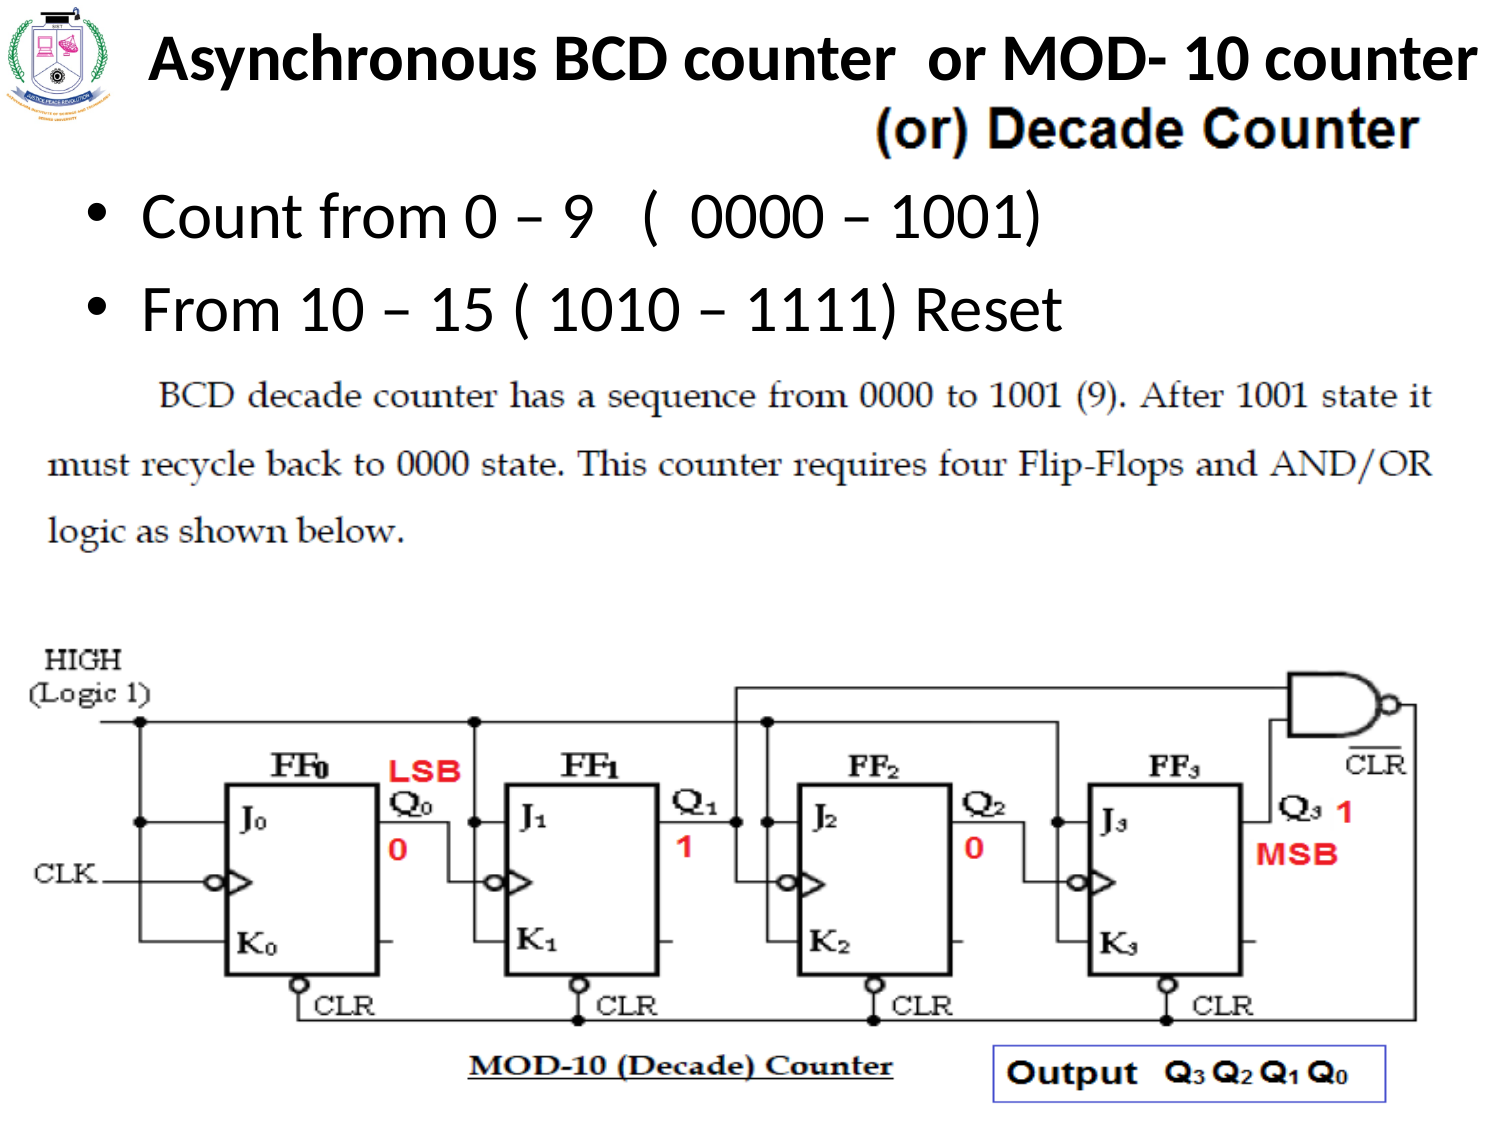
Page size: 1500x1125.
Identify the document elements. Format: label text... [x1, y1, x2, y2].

title Asynchronous BCD counter or MOD- 10 counter [128, 0, 1500, 108]
picture [866, 93, 1432, 176]
list Count from 0 – 9 ( 0000 – 1001) From 10 – 15 ( 1010 – 1111) Reset [70, 164, 1421, 373]
picture [23, 374, 1477, 563]
picture [0, 618, 1442, 1125]
picture [0, 0, 118, 128]
